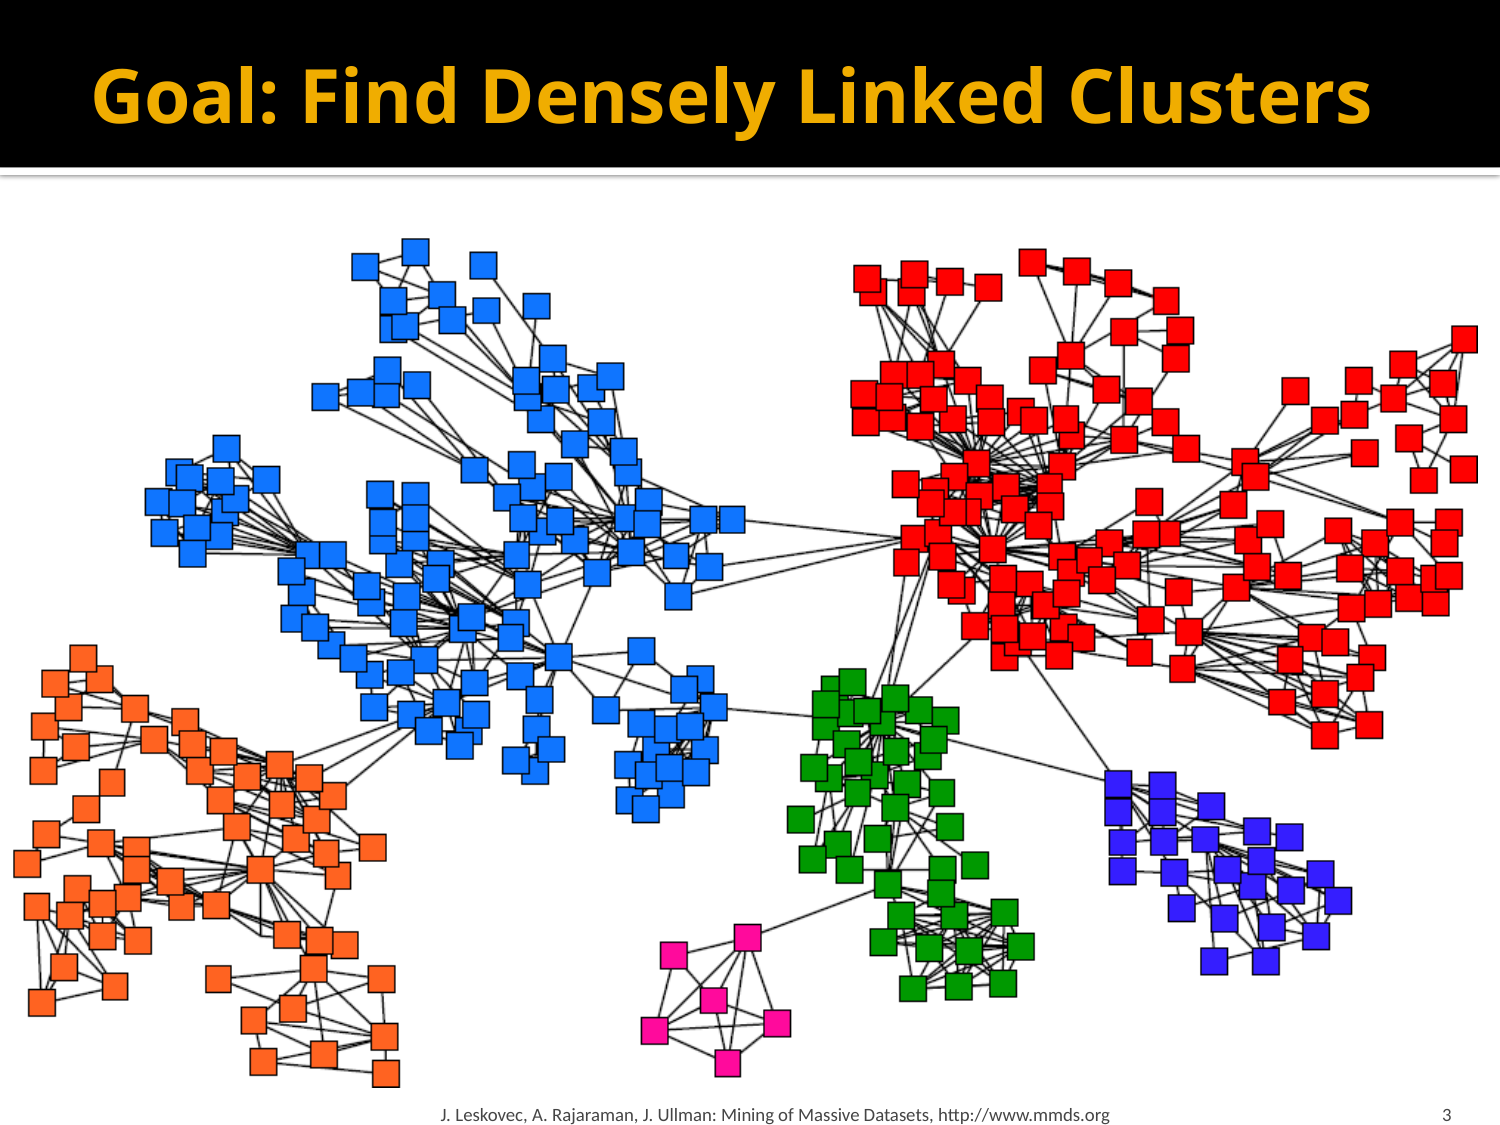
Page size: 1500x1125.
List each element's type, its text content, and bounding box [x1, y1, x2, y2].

picture [12, 237, 1478, 1088]
title Goal: Find Densely Linked Clusters [75, 12, 1500, 175]
slide_number 3 [1345, 1095, 1467, 1125]
footer J. Leskovec, A. Rajaraman, J. Ullman: Mining of Massive Datasets, http://www.mmds.org [433, 1095, 1337, 1125]
